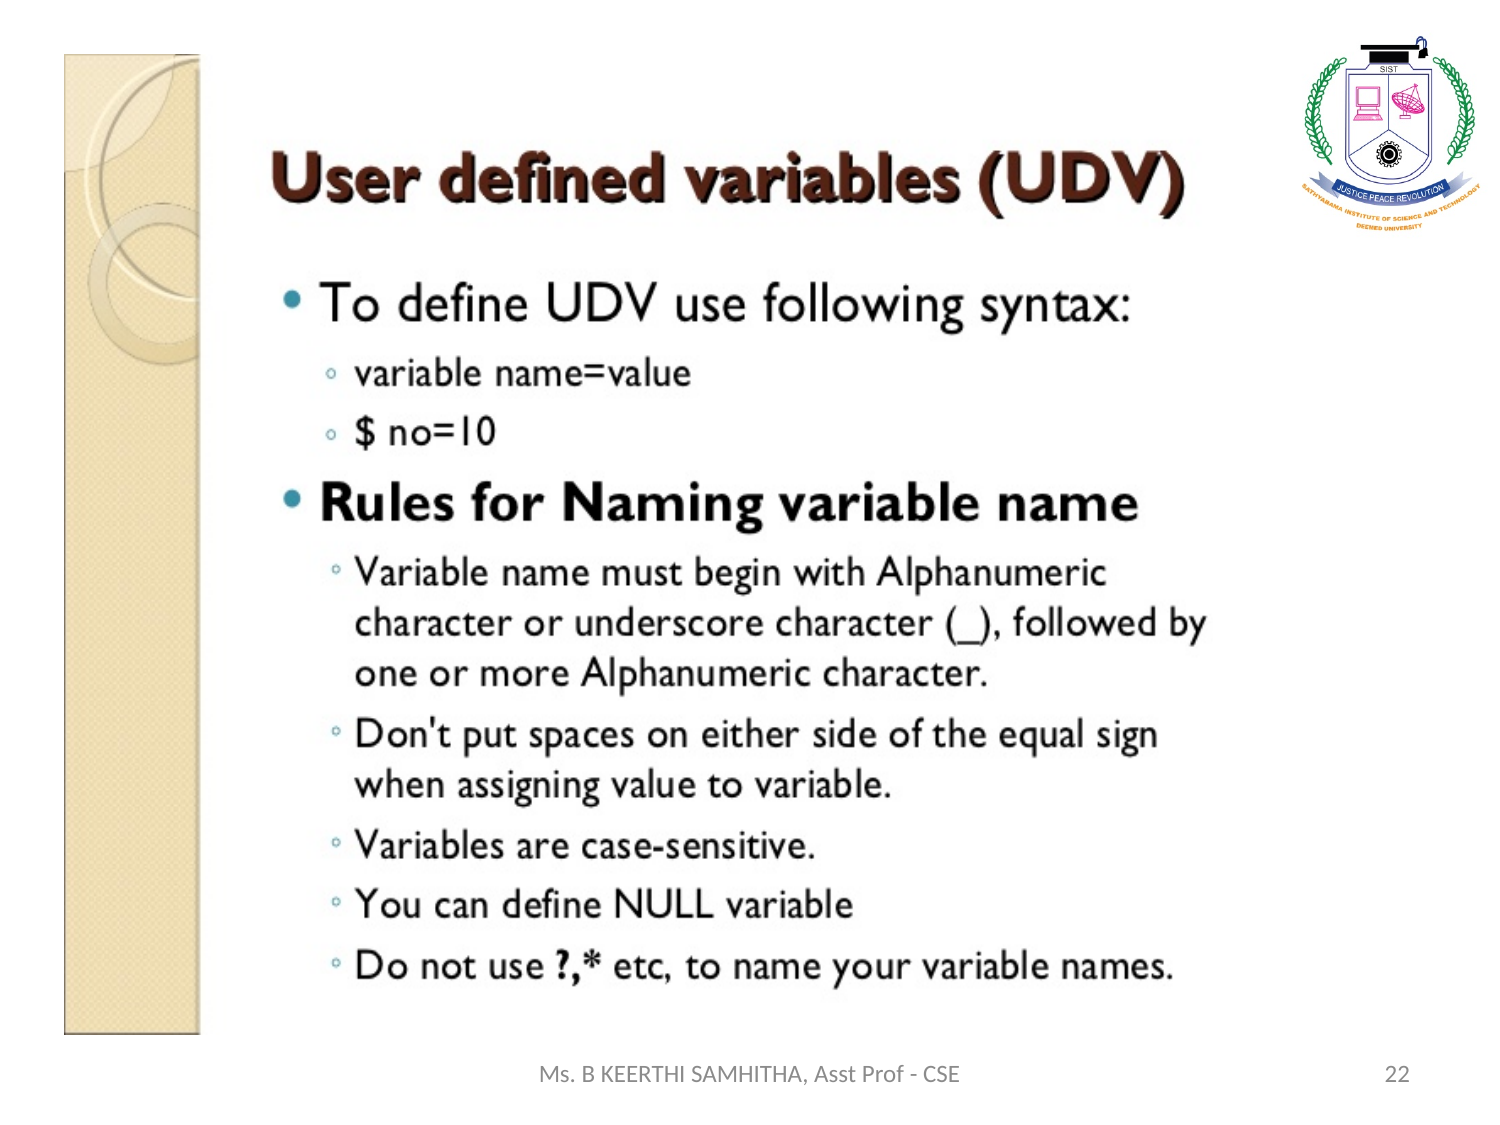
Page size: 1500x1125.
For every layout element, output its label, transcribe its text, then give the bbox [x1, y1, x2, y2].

slide_number 22 [1074, 1042, 1425, 1103]
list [64, 54, 1294, 1036]
footer Ms. B KEERTHI SAMHITHA, Asst Prof - CSE [512, 1044, 988, 1103]
picture [1280, 30, 1500, 251]
